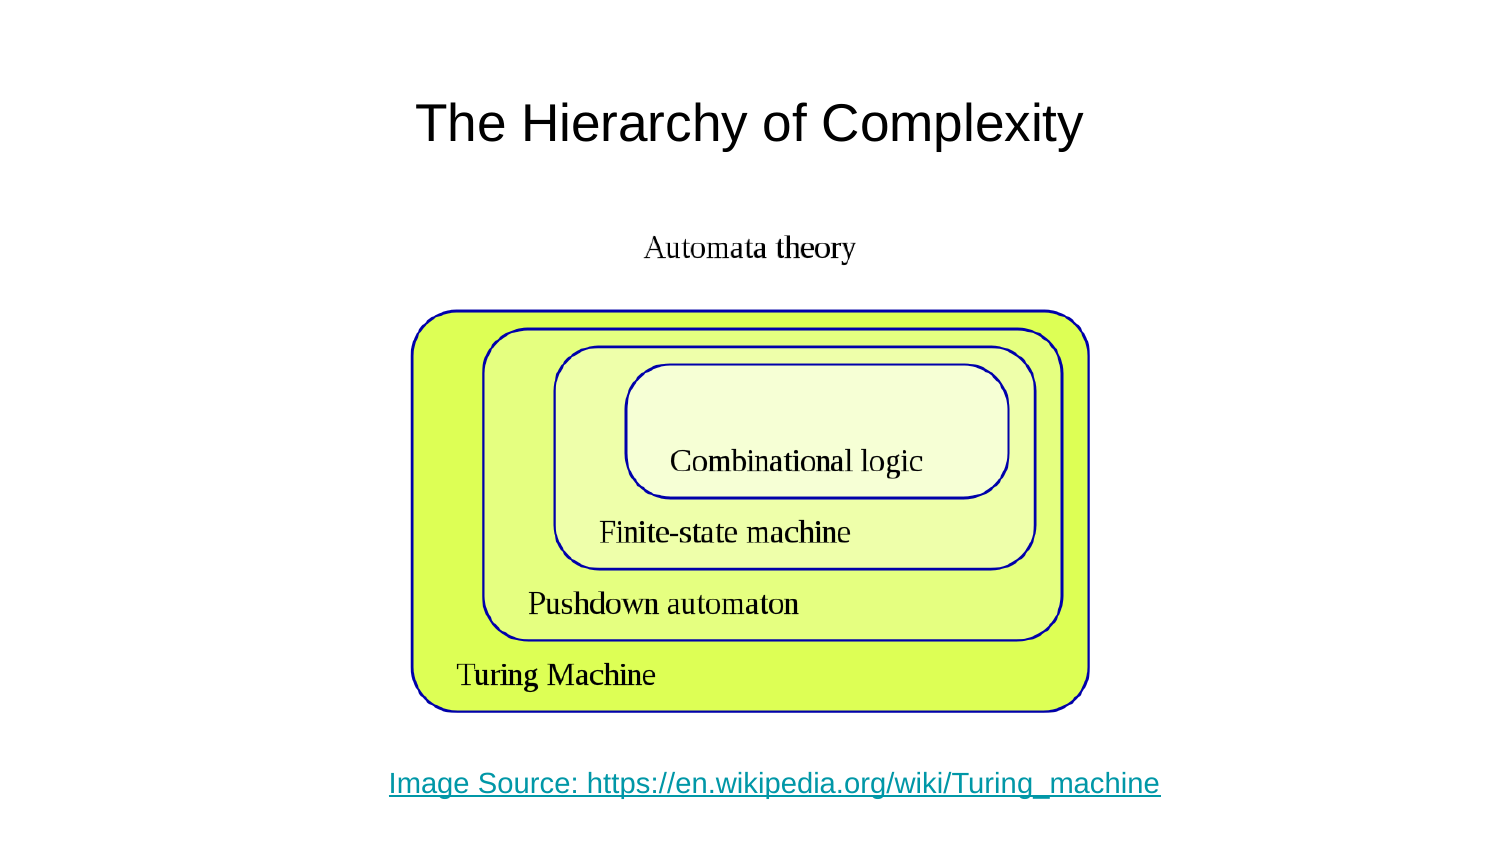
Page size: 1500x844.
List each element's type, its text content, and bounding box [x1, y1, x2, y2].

title The Hierarchy of Complexity [51, 72, 1449, 167]
text_box Image Source: https://en.wikipedia.org/wiki/Turing_machine [373, 757, 1176, 807]
picture [394, 195, 1106, 730]
